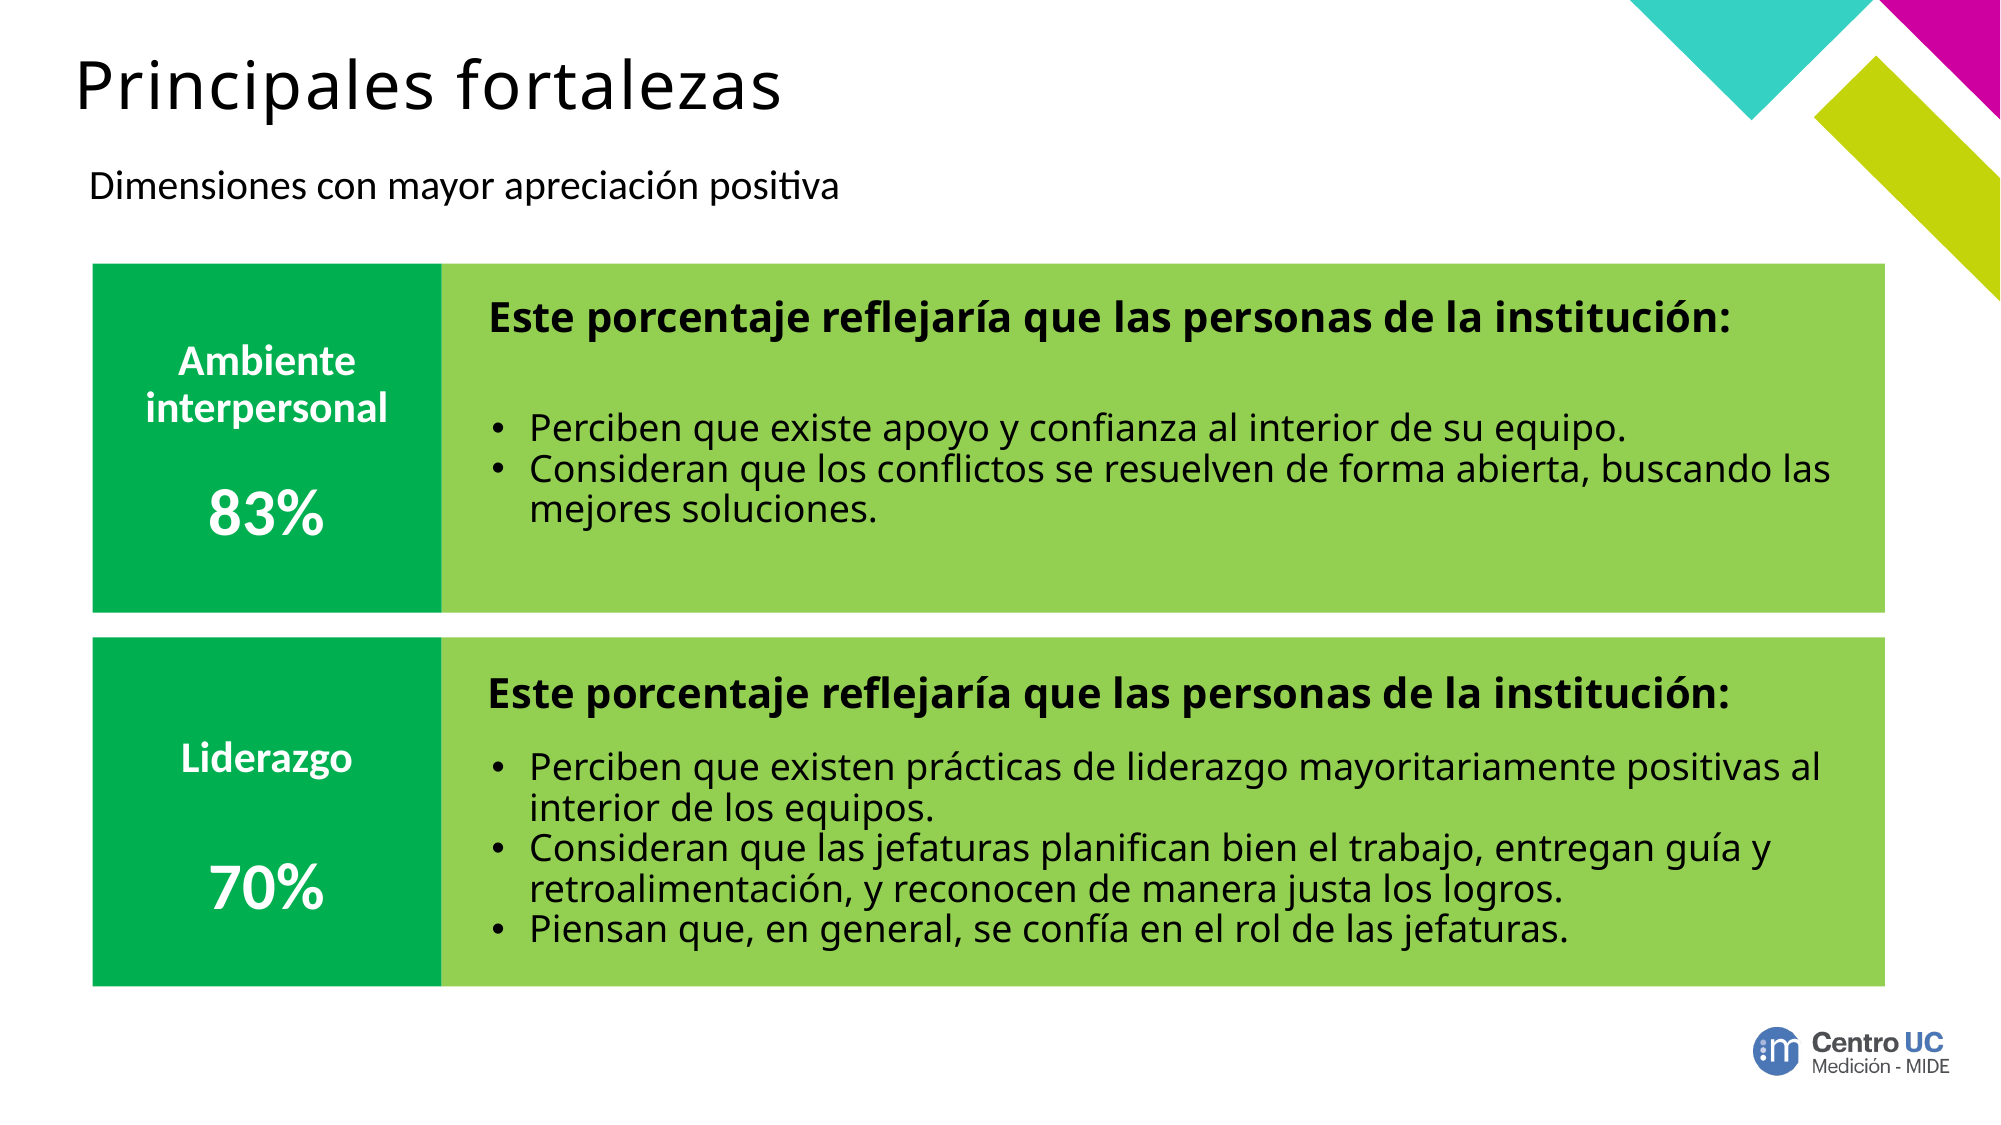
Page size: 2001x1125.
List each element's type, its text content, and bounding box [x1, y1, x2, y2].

list Ambiente interpersonal [92, 316, 442, 451]
list Este porcentaje reflejaría que las personas de la institución: [473, 287, 1853, 351]
picture [1753, 1025, 1951, 1077]
list Perciben que existe apoyo y confianza al interior de su equipo. Consideran que los conflictos se resuelven de forma abierta, buscando las mejores soluciones. [472, 364, 1852, 575]
list Perciben que existen prácticas de liderazgo mayoritariamente positivas al interior de los equipos. Consideran que las jefaturas planifican bien el trabajo, entregan guía y retroalimentación, y reconocen de manera justa los logros. Piensan que, en general, se confía en el rol de las jefaturas. [472, 744, 1852, 955]
list 83% [92, 451, 442, 578]
list Este porcentaje reflejaría que las personas de la institución: [472, 663, 1852, 727]
list Liderazgo [92, 690, 442, 824]
list 70% [92, 824, 442, 952]
list Dimensiones con mayor apreciación positiva [74, 147, 1202, 224]
title Principales fortalezas [74, 52, 1630, 153]
